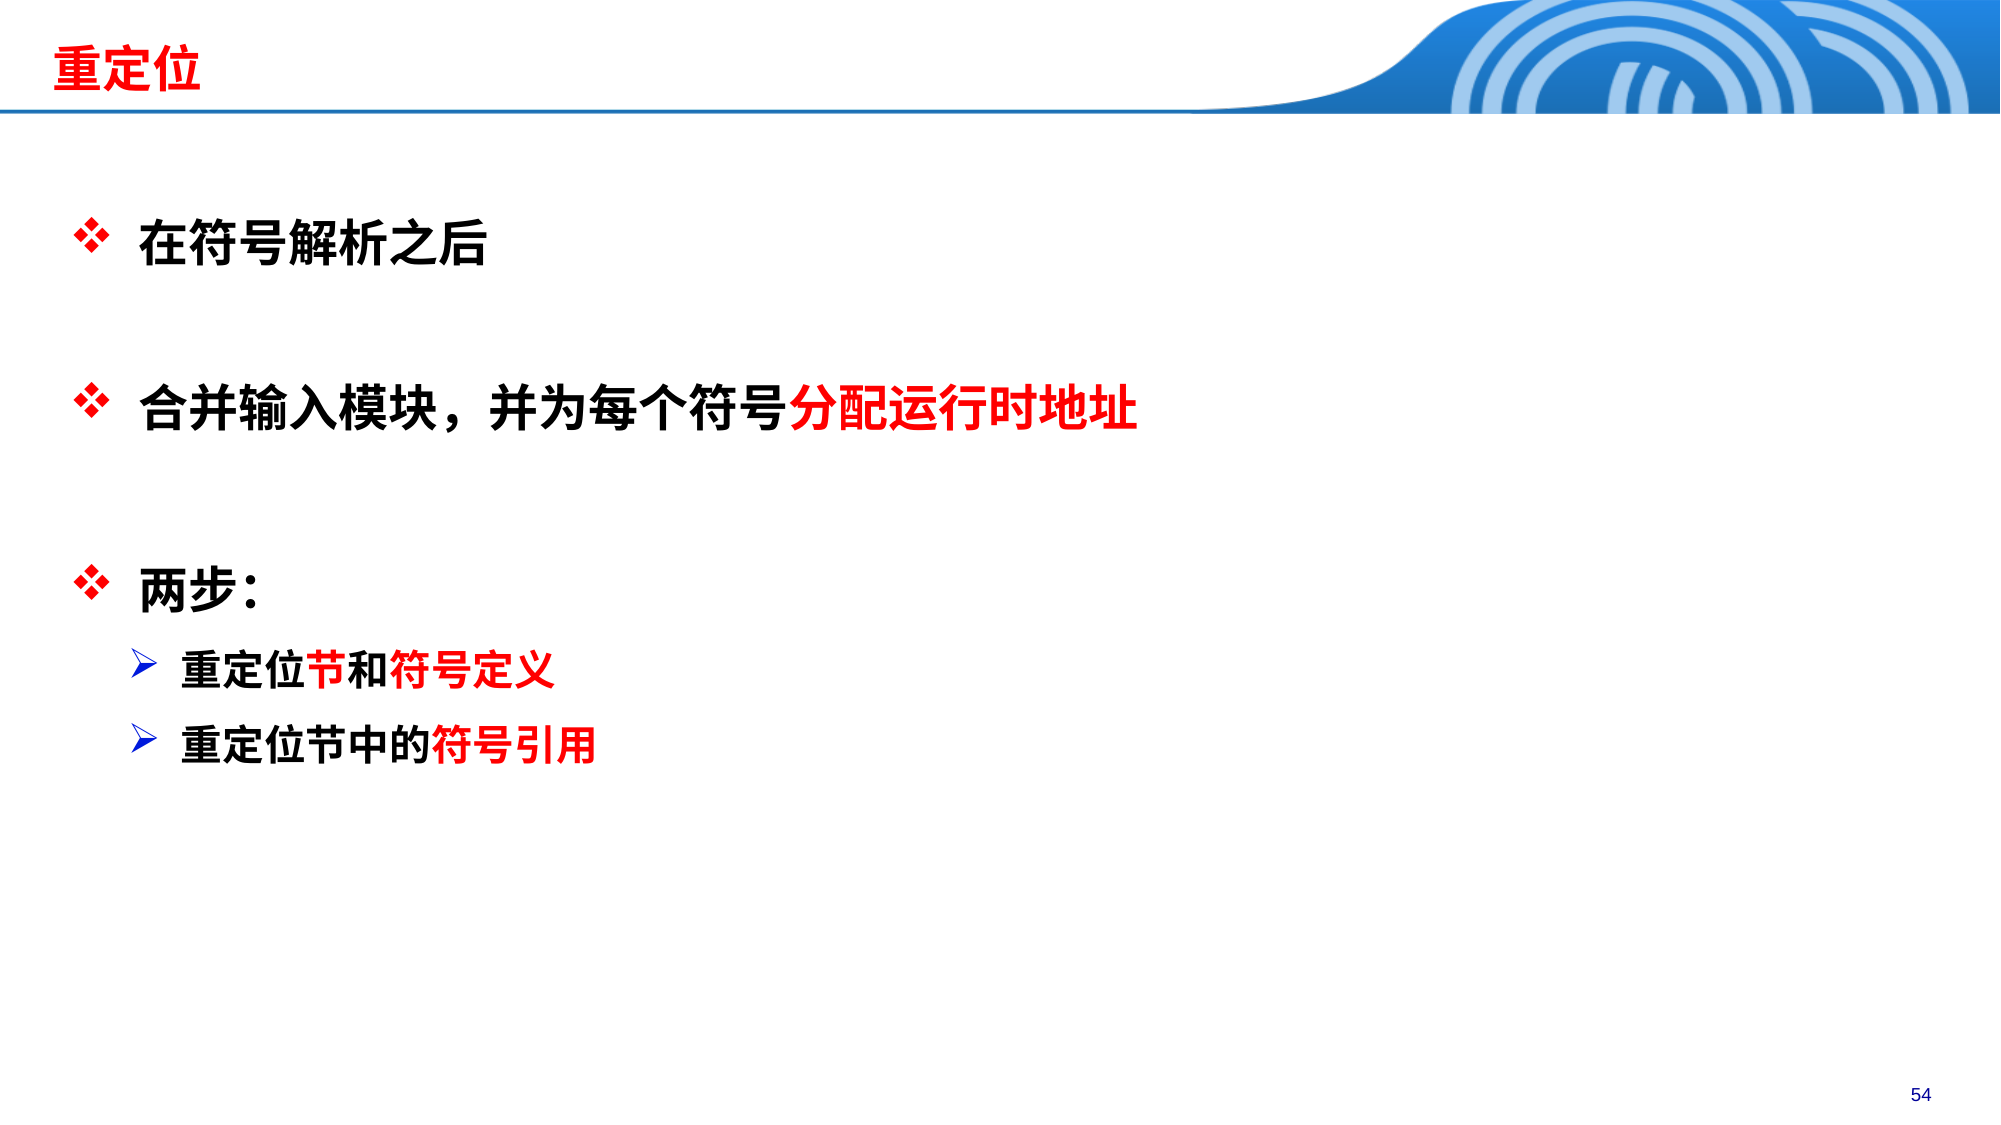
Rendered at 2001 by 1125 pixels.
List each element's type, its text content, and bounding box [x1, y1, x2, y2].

picture [0, 0, 2000, 114]
list 在符号解析之后 合并输入模块，并为每个符号分配运行时地址 两步： 重定位节和符号定义 重定位节中的符号引用 [58, 176, 1946, 1071]
title 重定位 [7, 40, 1202, 113]
